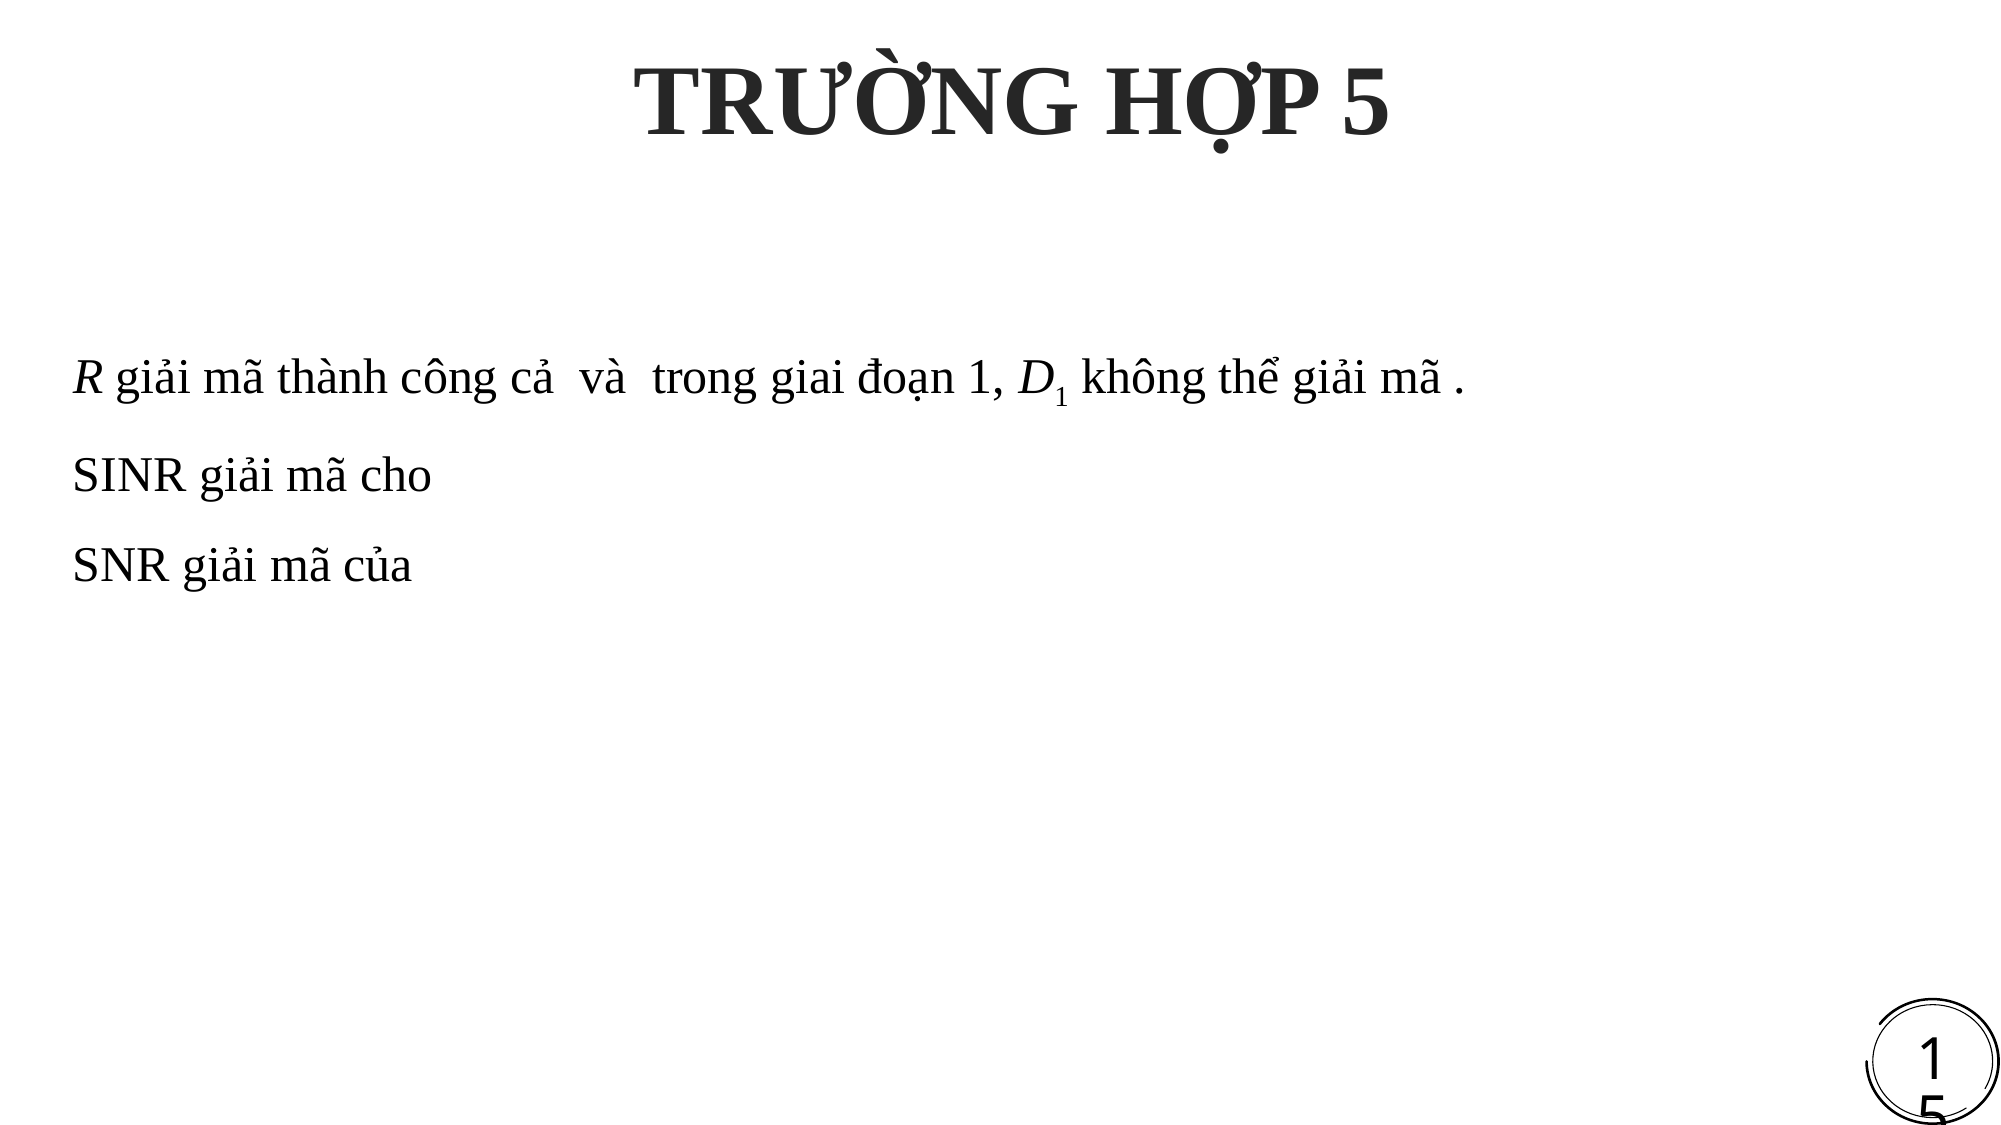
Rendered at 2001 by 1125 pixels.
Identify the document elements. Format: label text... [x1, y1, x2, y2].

text_box 15 [1884, 1025, 1981, 1092]
text_box [1865, 997, 2000, 1125]
list TRƯỜNG HỢP 5 [63, 42, 1962, 162]
text_box [1872, 1027, 1967, 1119]
text_box [1981, 1026, 1994, 1090]
text_box [38, 396, 2000, 590]
